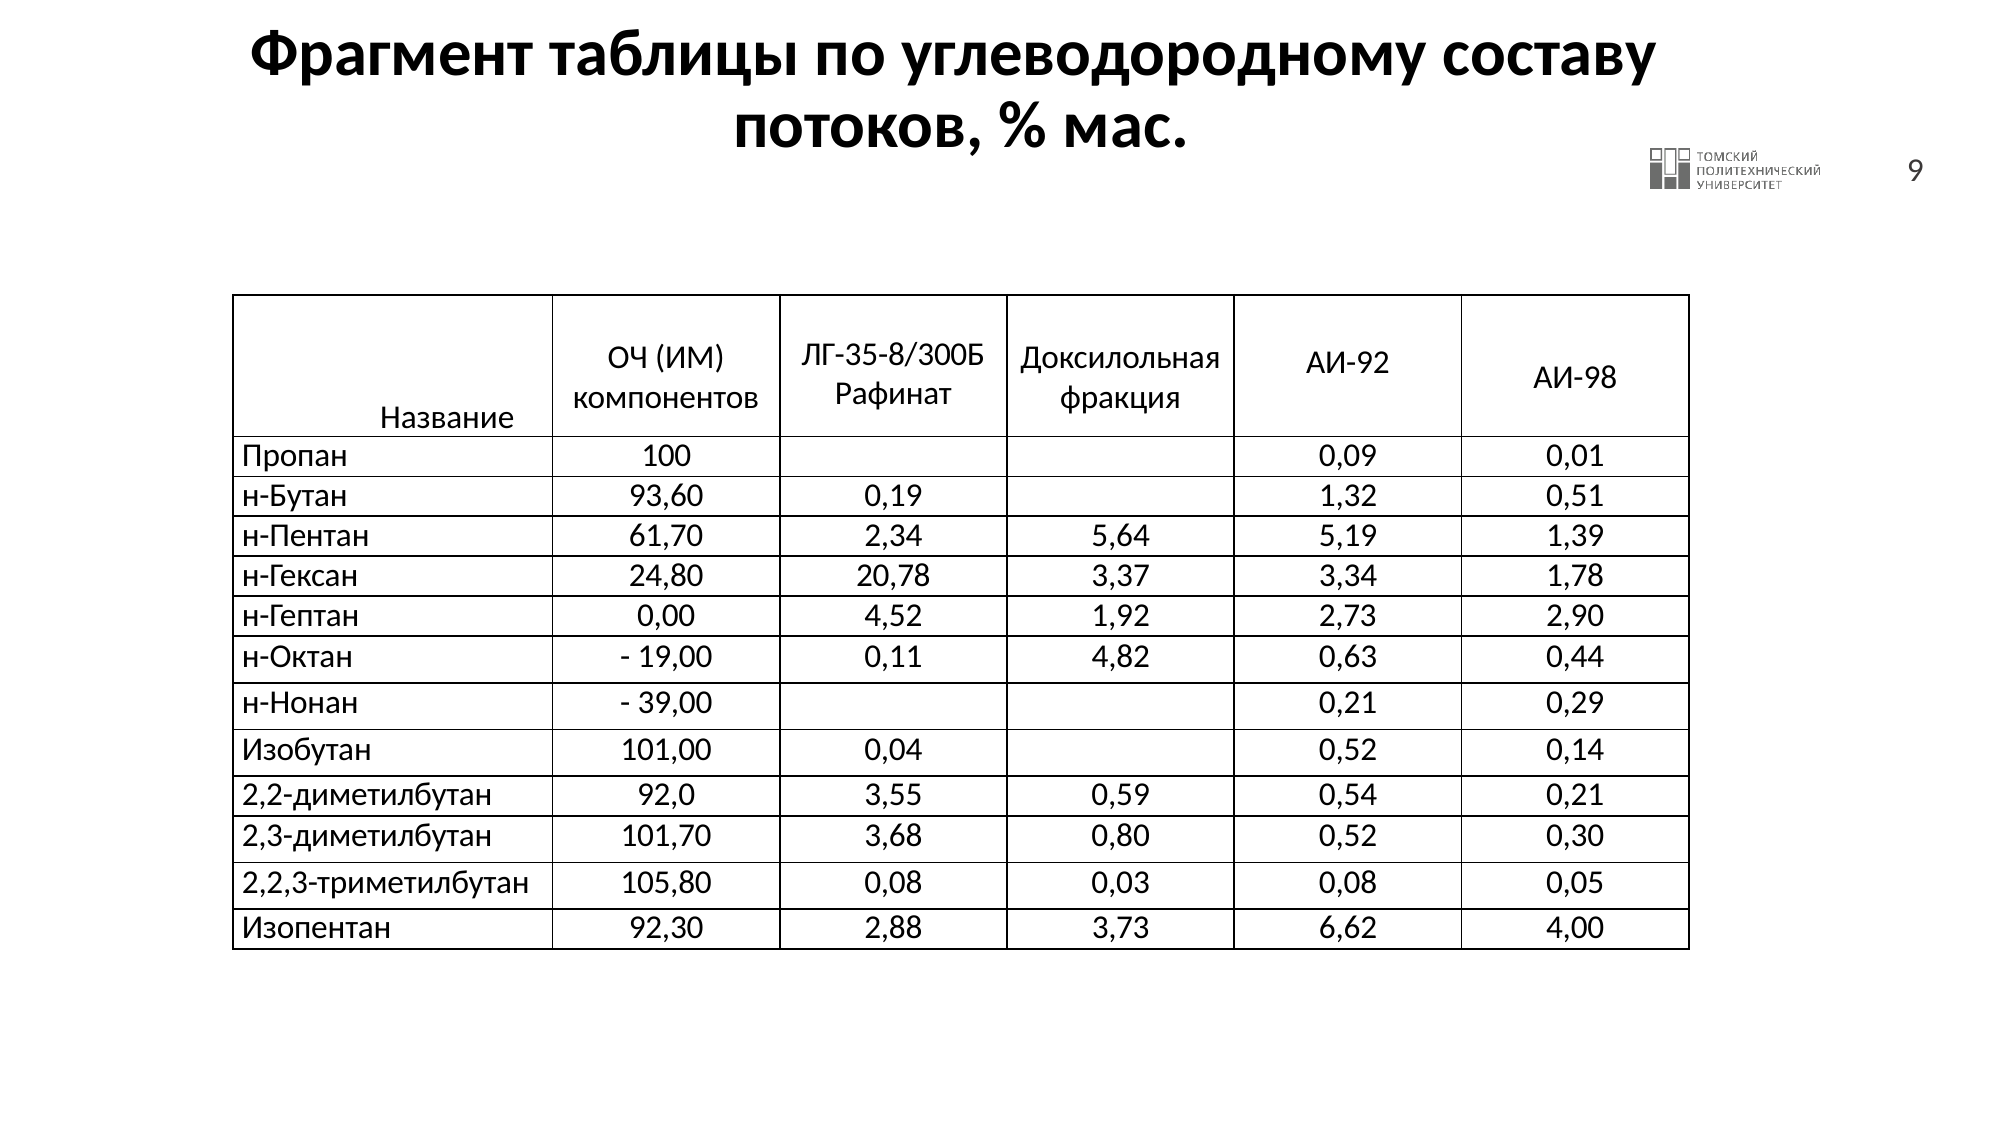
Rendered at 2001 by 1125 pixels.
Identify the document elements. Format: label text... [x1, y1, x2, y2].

table_cell 0,01 [1462, 437, 1688, 476]
table_cell н-Пентан [234, 517, 552, 555]
table_cell 2,88 [781, 910, 1006, 948]
table_cell 0,21 [1462, 777, 1688, 815]
table_cell 3,55 [781, 777, 1006, 815]
table_cell 5,64 [1008, 517, 1233, 555]
table_cell 20,78 [781, 557, 1006, 595]
table_cell 0,09 [1235, 437, 1461, 476]
table_cell 0,14 [1462, 730, 1688, 775]
table_cell 0,80 [1008, 817, 1233, 862]
table_cell 0,44 [1462, 637, 1688, 682]
table_cell 0,00 [553, 597, 779, 635]
table_cell 1,39 [1462, 517, 1688, 555]
table_cell 0,21 [1235, 684, 1461, 729]
table_cell 1,32 [1235, 477, 1461, 515]
table_cell 0,11 [781, 637, 1006, 682]
table_cell н-Гептан [234, 597, 552, 635]
table_cell 2,2-диметилбутан [234, 777, 552, 815]
table_cell 3,34 [1235, 557, 1461, 595]
table_cell 93,60 [553, 477, 779, 515]
title Фрагмент таблицы по углеводородному составу потоков, % мас. [137, 24, 1785, 156]
table_cell 2,90 [1462, 597, 1688, 635]
table_cell 0,04 [781, 730, 1006, 775]
table_header Название [234, 296, 552, 436]
table_cell 6,62 [1235, 910, 1461, 948]
table_cell Изобутан [234, 730, 552, 775]
table_cell [1008, 684, 1233, 729]
table_cell 0,08 [781, 863, 1006, 908]
table_cell н-Бутан [234, 477, 552, 515]
table_cell 0,52 [1235, 817, 1461, 862]
table_cell [1008, 730, 1233, 775]
table_cell 4,52 [781, 597, 1006, 635]
table_header ОЧ (ИМ) компонентов [553, 296, 779, 436]
table_cell 105,80 [553, 863, 779, 908]
table_cell 3,37 [1008, 557, 1233, 595]
table_cell 0,08 [1235, 863, 1461, 908]
table_cell [781, 437, 1006, 476]
table_cell 101,00 [553, 730, 779, 775]
table_cell [1008, 477, 1233, 515]
table_cell 92,30 [553, 910, 779, 948]
table_cell 24,80 [553, 557, 779, 595]
table_header ЛГ-35-8/300Б Рафинат [781, 296, 1006, 436]
table_cell 0,63 [1235, 637, 1461, 682]
table_cell н-Нонан [234, 684, 552, 729]
table_header АИ-98 [1462, 296, 1688, 436]
table_cell 3,73 [1008, 910, 1233, 948]
table_header АИ-92 [1235, 296, 1461, 436]
table_cell Изопентан [234, 910, 552, 948]
table_cell 2,34 [781, 517, 1006, 555]
table_cell 101,70 [553, 817, 779, 862]
picture [1650, 148, 1820, 189]
table_cell 0,03 [1008, 863, 1233, 908]
table_cell 0,19 [781, 477, 1006, 515]
table_cell 2,2,3-триметилбутан [234, 863, 552, 908]
table_cell 0,30 [1462, 817, 1688, 862]
table_cell 4,00 [1462, 910, 1688, 948]
table_cell 61,70 [553, 517, 779, 555]
table_cell 0,54 [1235, 777, 1461, 815]
table_cell 5,19 [1235, 517, 1461, 555]
table_cell 4,82 [1008, 637, 1233, 682]
table_cell 100 [553, 437, 779, 476]
table_cell 2,3-диметилбутан [234, 817, 552, 862]
table_cell [1008, 437, 1233, 476]
table_header Доксилольная фракция [1008, 296, 1233, 436]
table_cell - 39,00 [553, 684, 779, 729]
table_cell 0,05 [1462, 863, 1688, 908]
table_cell 2,73 [1235, 597, 1461, 635]
table_cell 92,0 [553, 777, 779, 815]
table_cell 1,78 [1462, 557, 1688, 595]
table_cell 0,51 [1462, 477, 1688, 515]
table_cell 0,52 [1235, 730, 1461, 775]
table_cell 3,68 [781, 817, 1006, 862]
table_cell 1,92 [1008, 597, 1233, 635]
table_cell Пропан [234, 437, 552, 476]
table_cell - 19,00 [553, 637, 779, 682]
table_cell 0,59 [1008, 777, 1233, 815]
table_cell 0,29 [1462, 684, 1688, 729]
table_cell н-Октан [234, 637, 552, 682]
table_cell н-Гексан [234, 557, 552, 595]
table_cell [781, 684, 1006, 729]
